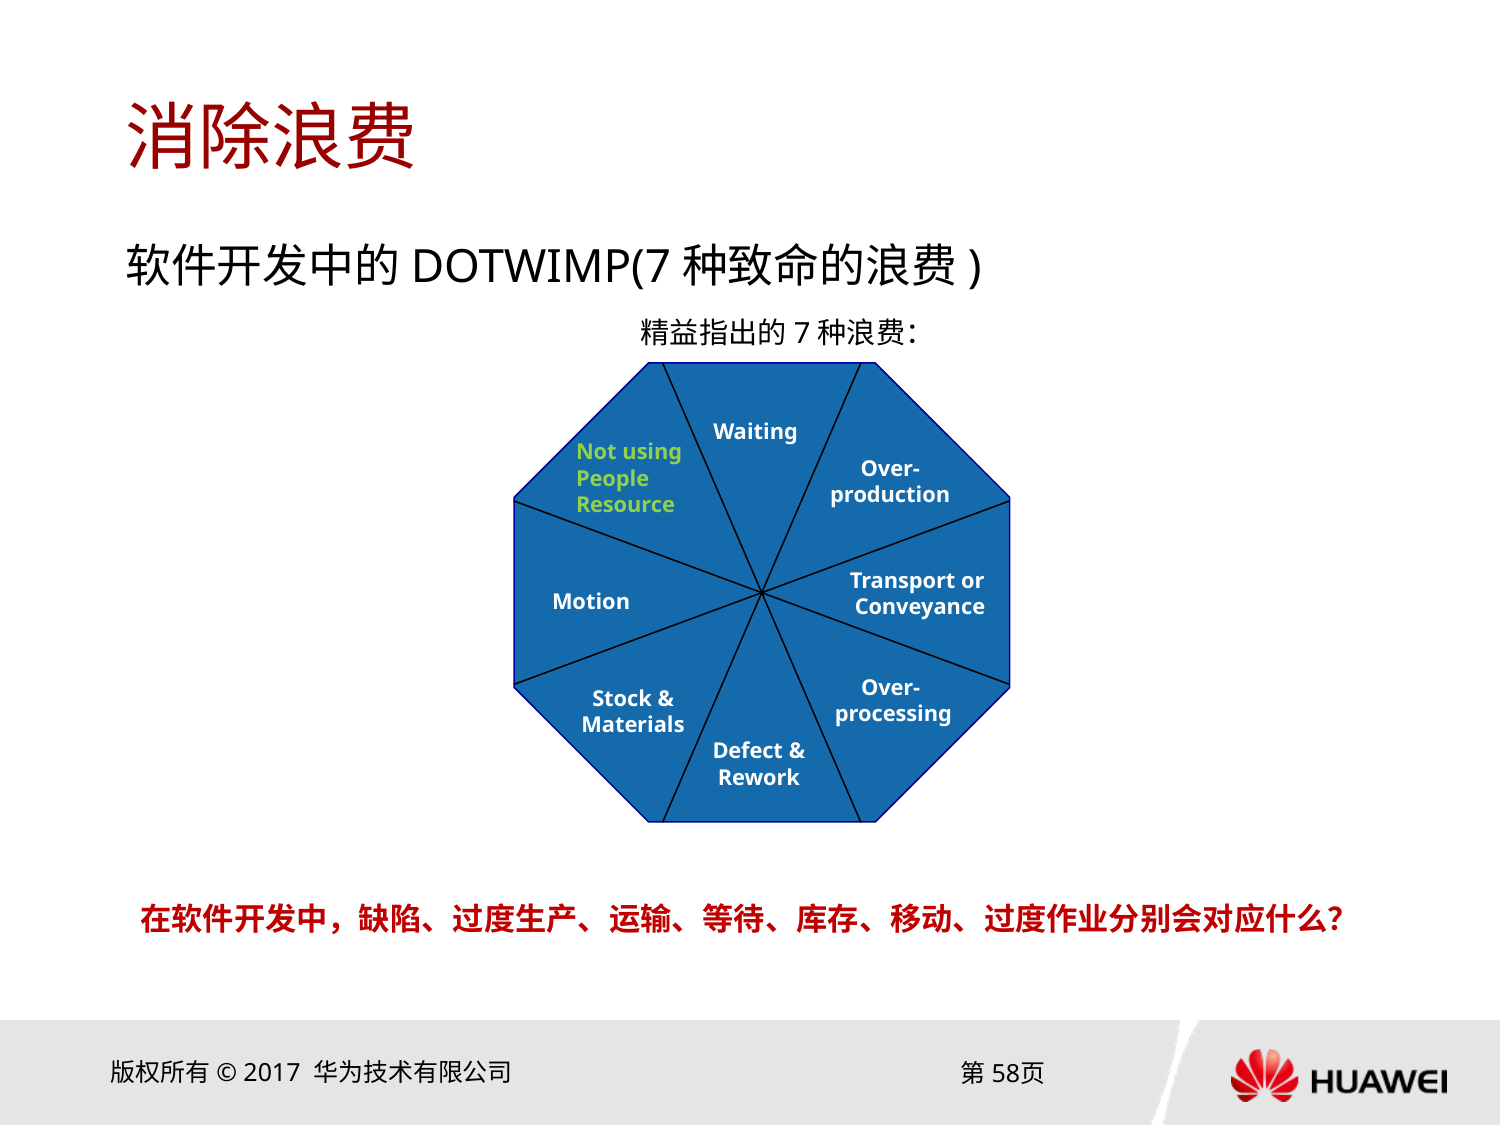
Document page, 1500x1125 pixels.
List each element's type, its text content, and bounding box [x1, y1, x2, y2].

list 软件开发中的DOTWIMP(7种致命的浪费) [111, 207, 1058, 280]
text_box 在软件开发中，缺陷、过度生产、运输、等待、库存、移动、过度作业分别会对应什么？ [123, 891, 1378, 945]
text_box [513, 362, 1010, 825]
picture [0, 1020, 1500, 1125]
text_box 精益指出的7种浪费： [629, 308, 947, 361]
title 消除浪费 [111, 63, 1378, 207]
